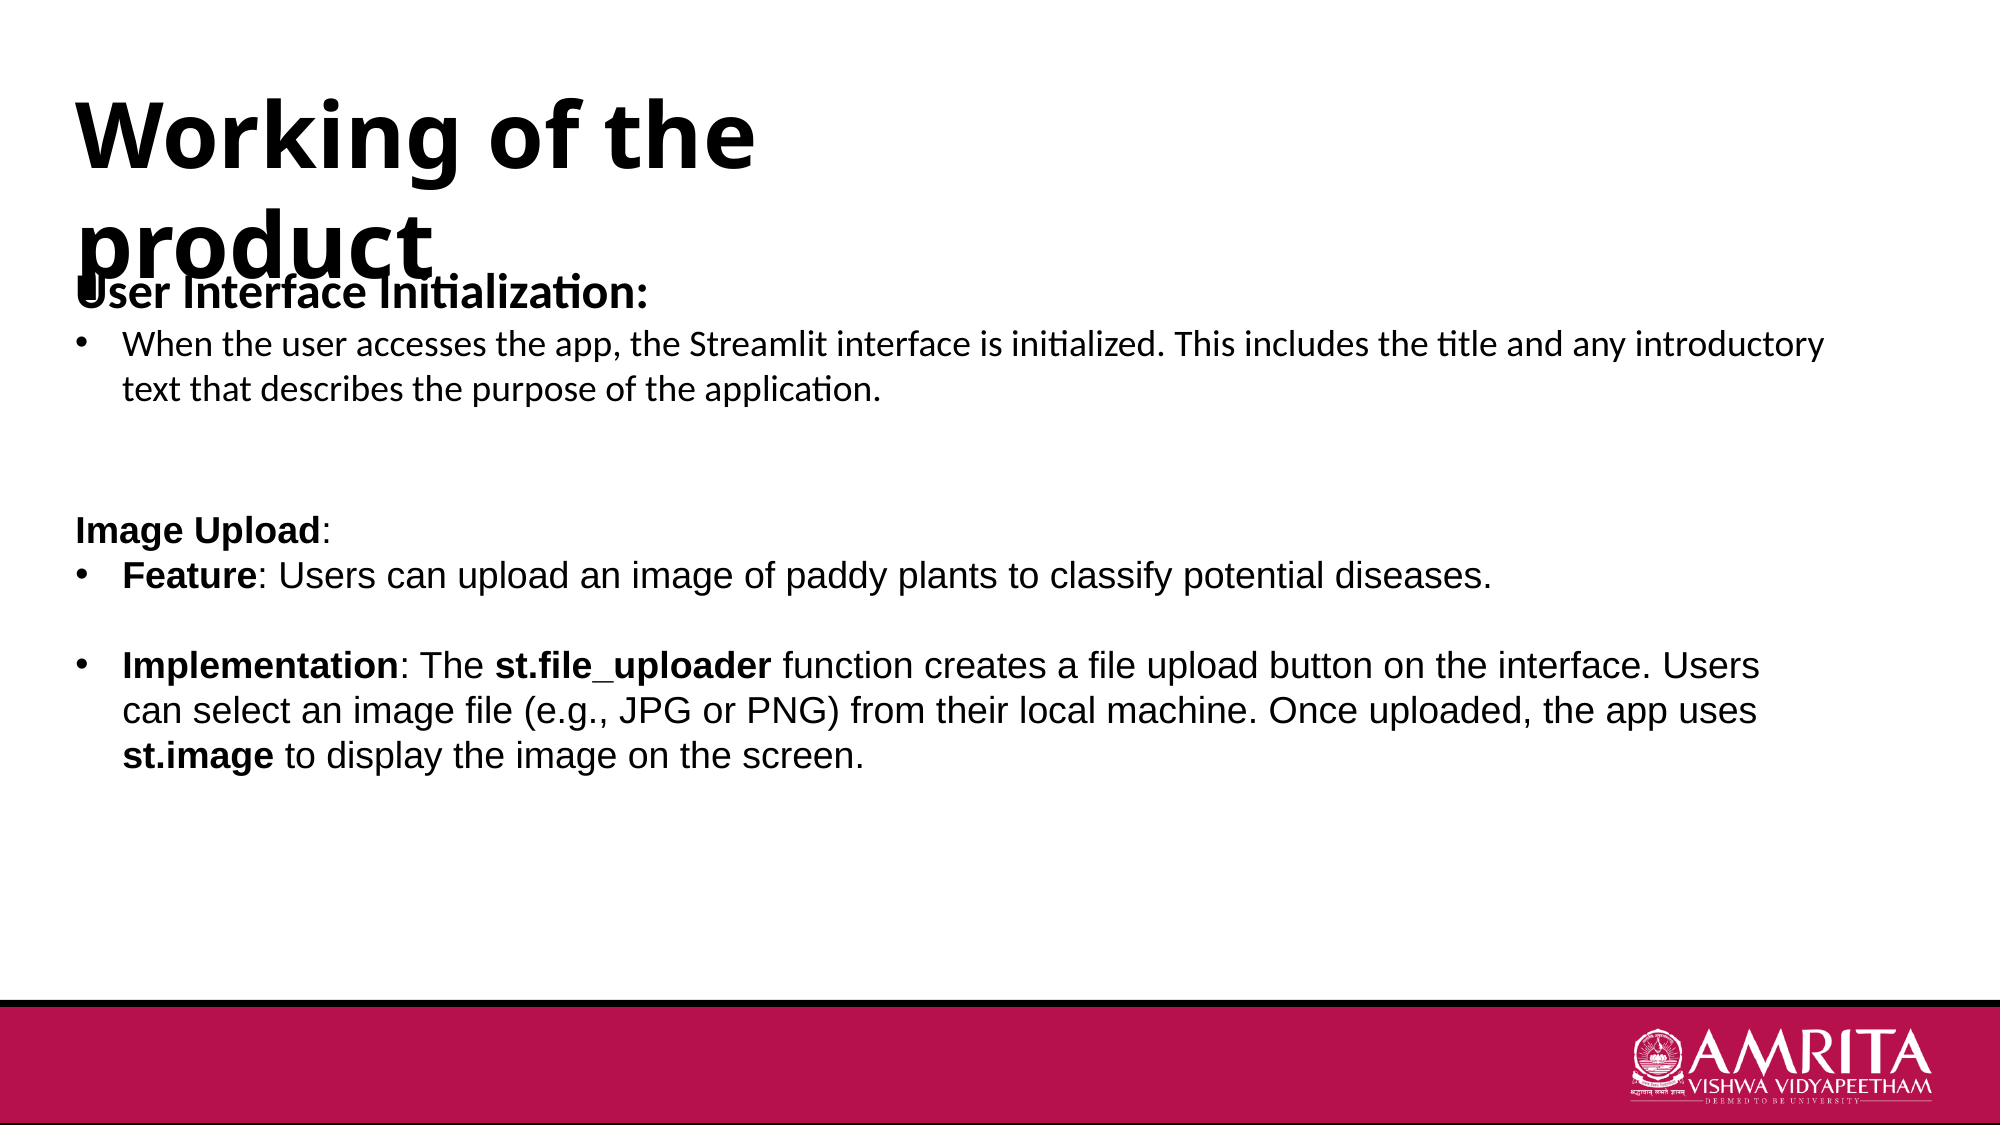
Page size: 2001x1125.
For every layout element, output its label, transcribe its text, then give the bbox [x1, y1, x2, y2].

text_box Working of the product [60, 69, 1061, 305]
text_box Image Upload: Feature: Users can upload an image of paddy plants to classify potential diseases. Implementation: The st.file_uploader function creates a file upload button on the interface. Users can select an image file (e.g., JPG or PNG) from their local machine. Once uploaded, the app uses st.image to display the image on the screen. [60, 498, 1842, 829]
picture [1622, 1011, 1940, 1113]
text_box User Interface Initialization: When the user accesses the app, the Streamlit interface is initialized. This includes the title and any introductory text that describes the purpose of the application. [60, 251, 1842, 417]
